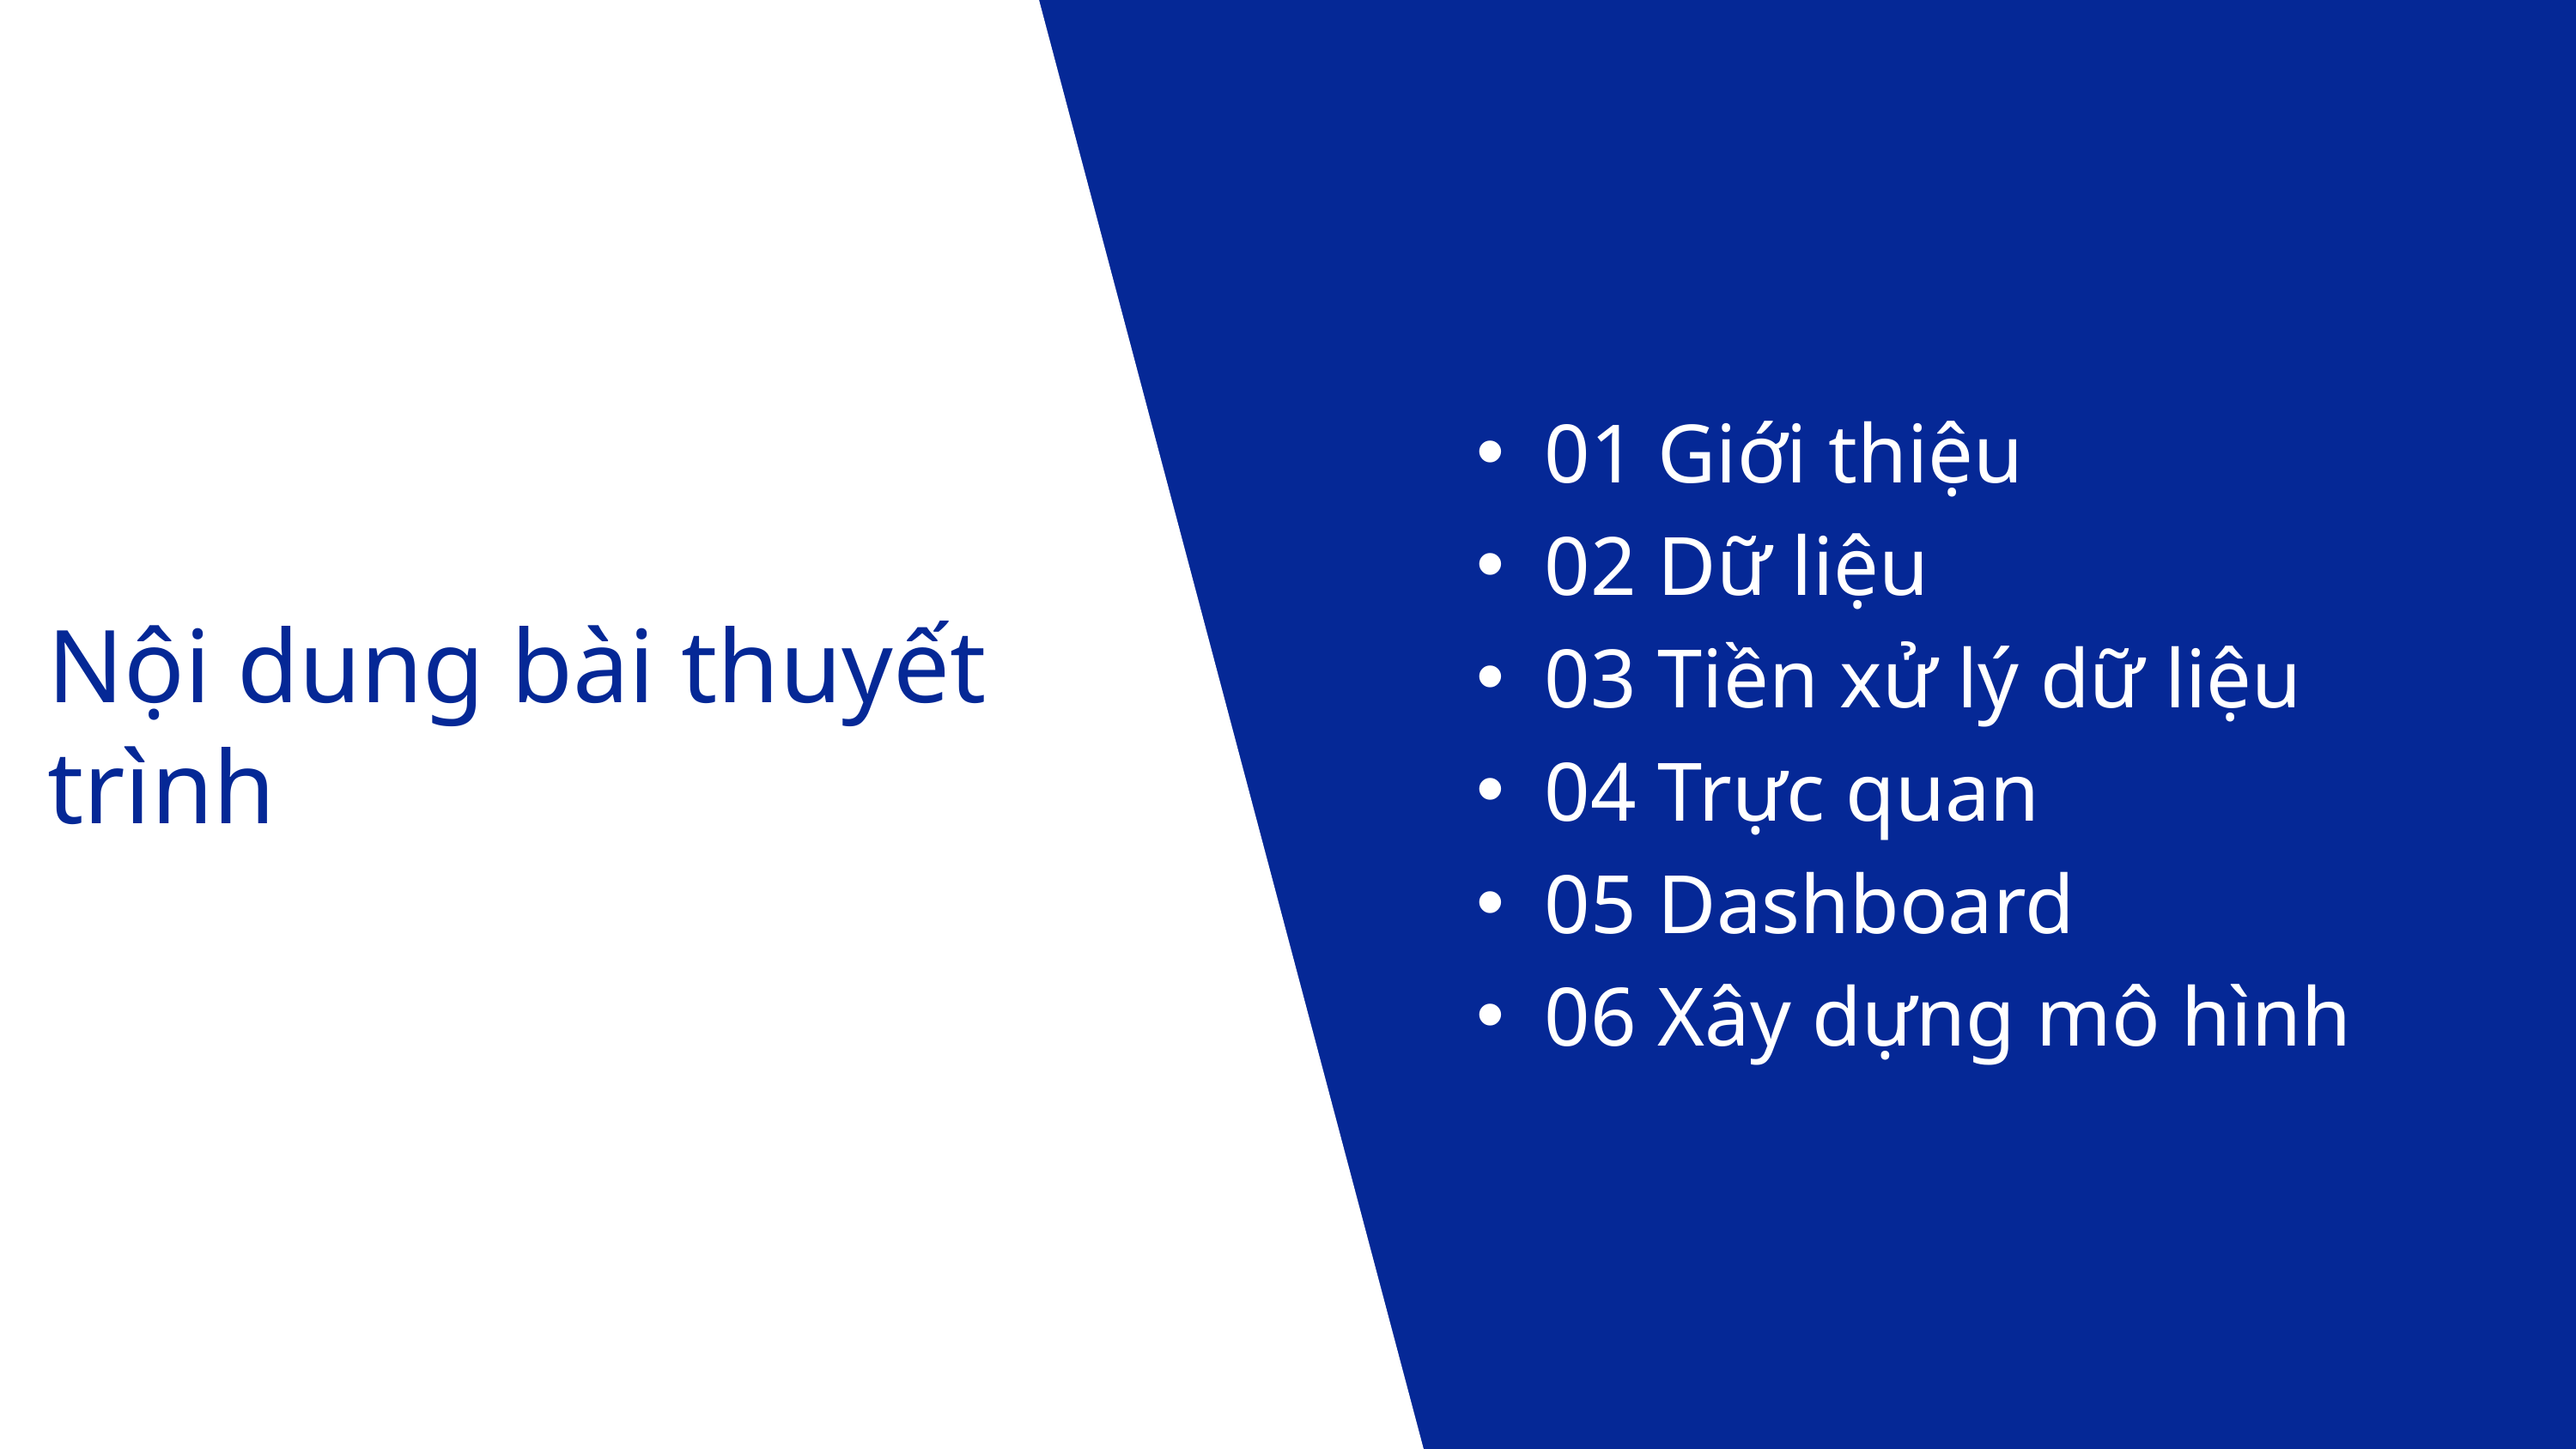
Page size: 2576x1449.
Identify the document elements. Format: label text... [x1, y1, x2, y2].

text_box 01 Giới thiệu 02 Dữ liệu 03 Tiền xử lý dữ liệu 04 Trực quan 05 Dashboard 06 Xây dựng mô hình [1407, 385, 2404, 1063]
text_box [0, 0, 1424, 1449]
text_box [47, 566, 1115, 883]
